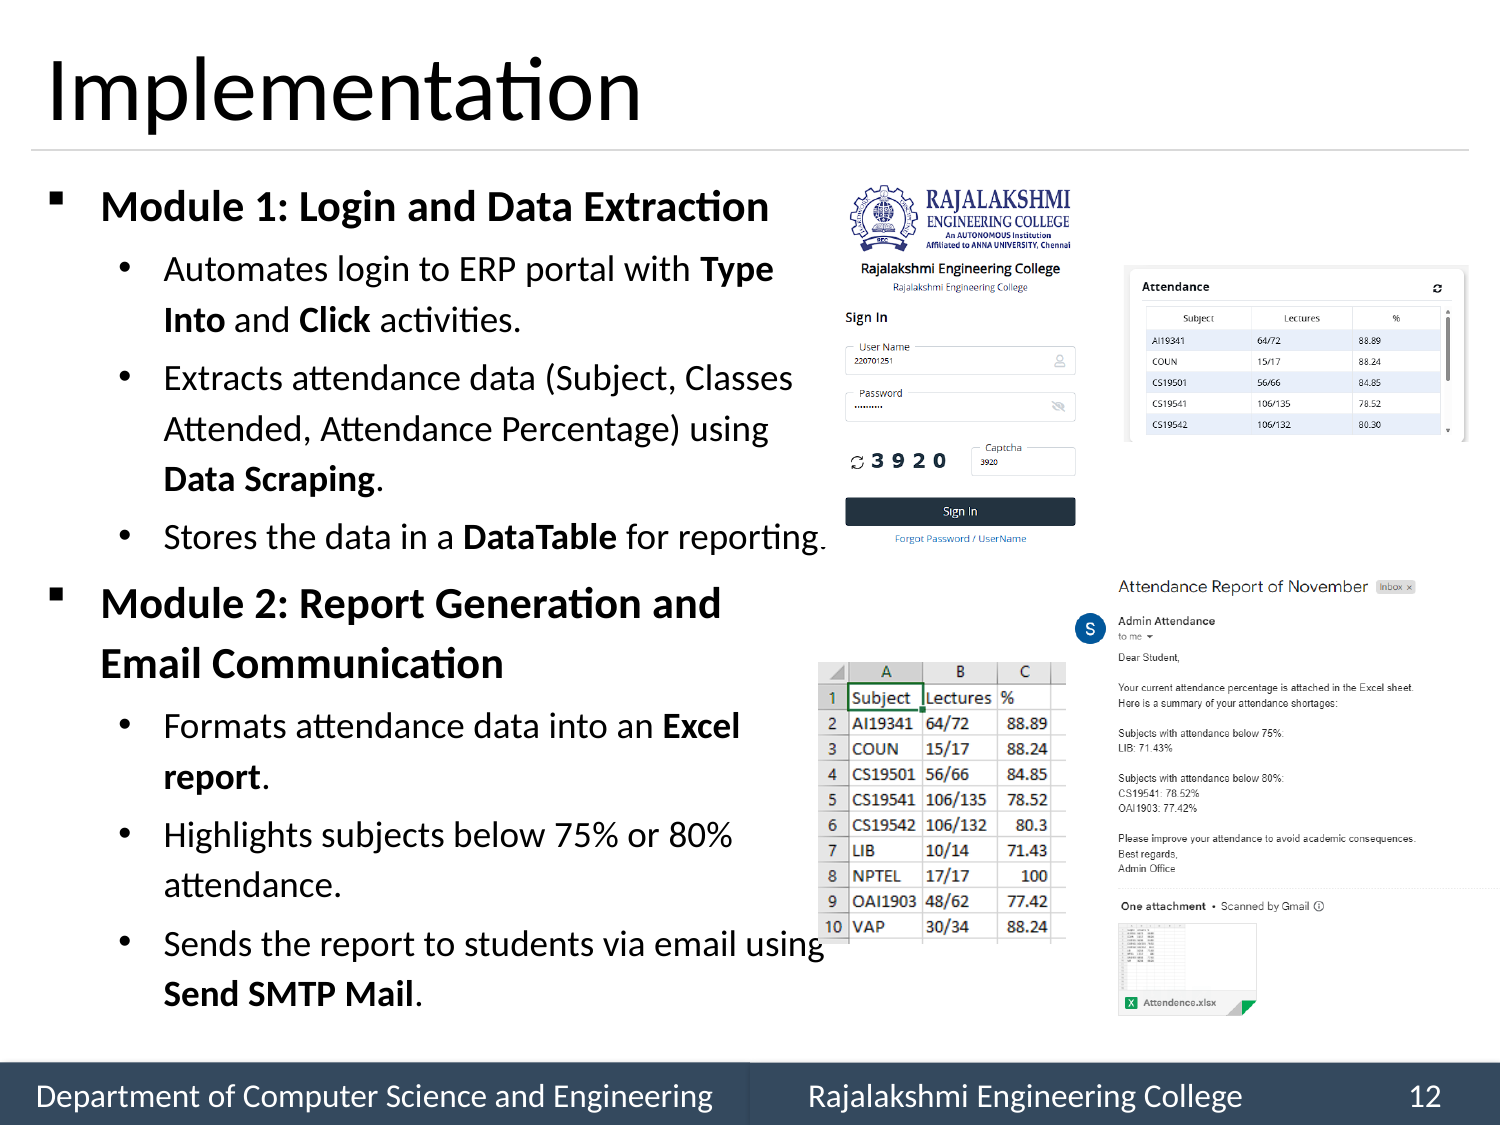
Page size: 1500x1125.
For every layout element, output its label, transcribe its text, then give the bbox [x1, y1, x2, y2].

title Implementation [31, 17, 1469, 150]
picture [817, 568, 1500, 1038]
picture [820, 162, 1093, 547]
list Module 1: Login and Data Extraction Automates login to ERP portal with Type Into and Click activities. Extracts attendance data (Subject, Classes Attended, Attendance Percentage) using Data Scraping. Stores the data in a DataTable for reporting. Module 2: Report Generation and Email Communication Formats attendance data into an Excel report. Highlights subjects below 75% or 80% attendance. Sends the report to students via email using Send SMTP Mail. [31, 162, 847, 1038]
picture [1123, 265, 1469, 442]
